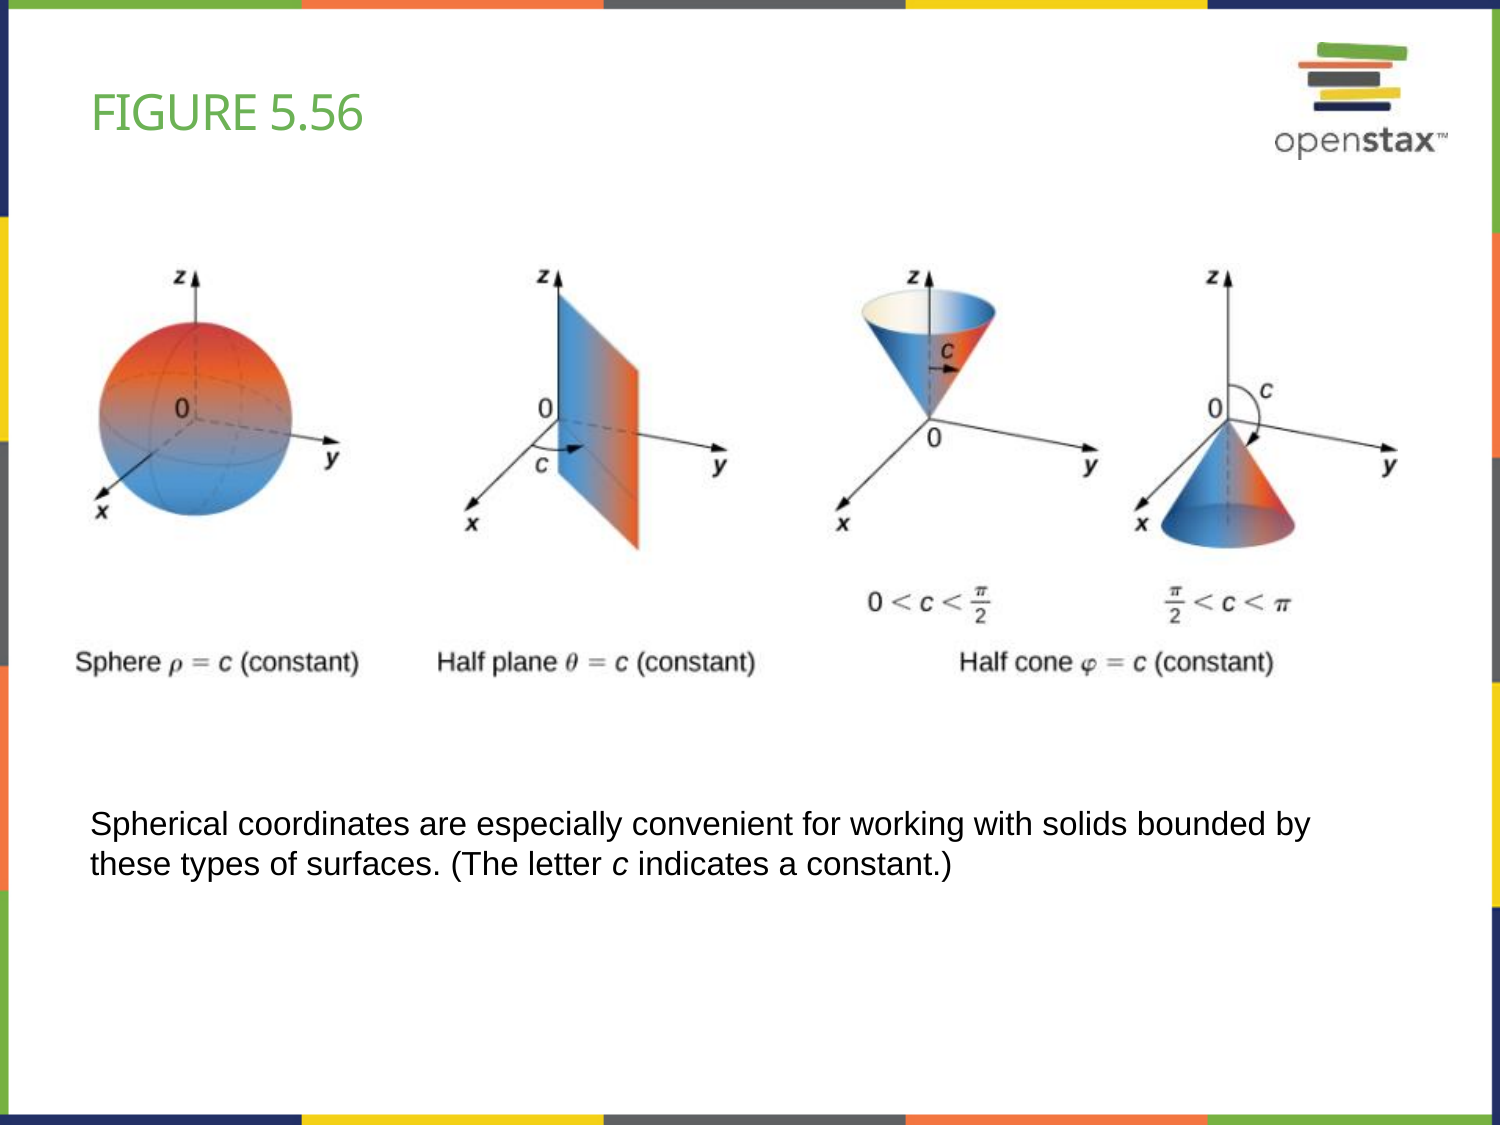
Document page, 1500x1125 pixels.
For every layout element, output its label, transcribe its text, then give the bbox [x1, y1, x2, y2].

title Figure 5.56 [75, 39, 1275, 148]
picture [0, 0, 1500, 1125]
list Spherical coordinates are especially convenient for working with solids bounded by these types of surfaces. (The letter c indicates a constant.) [75, 794, 1398, 986]
